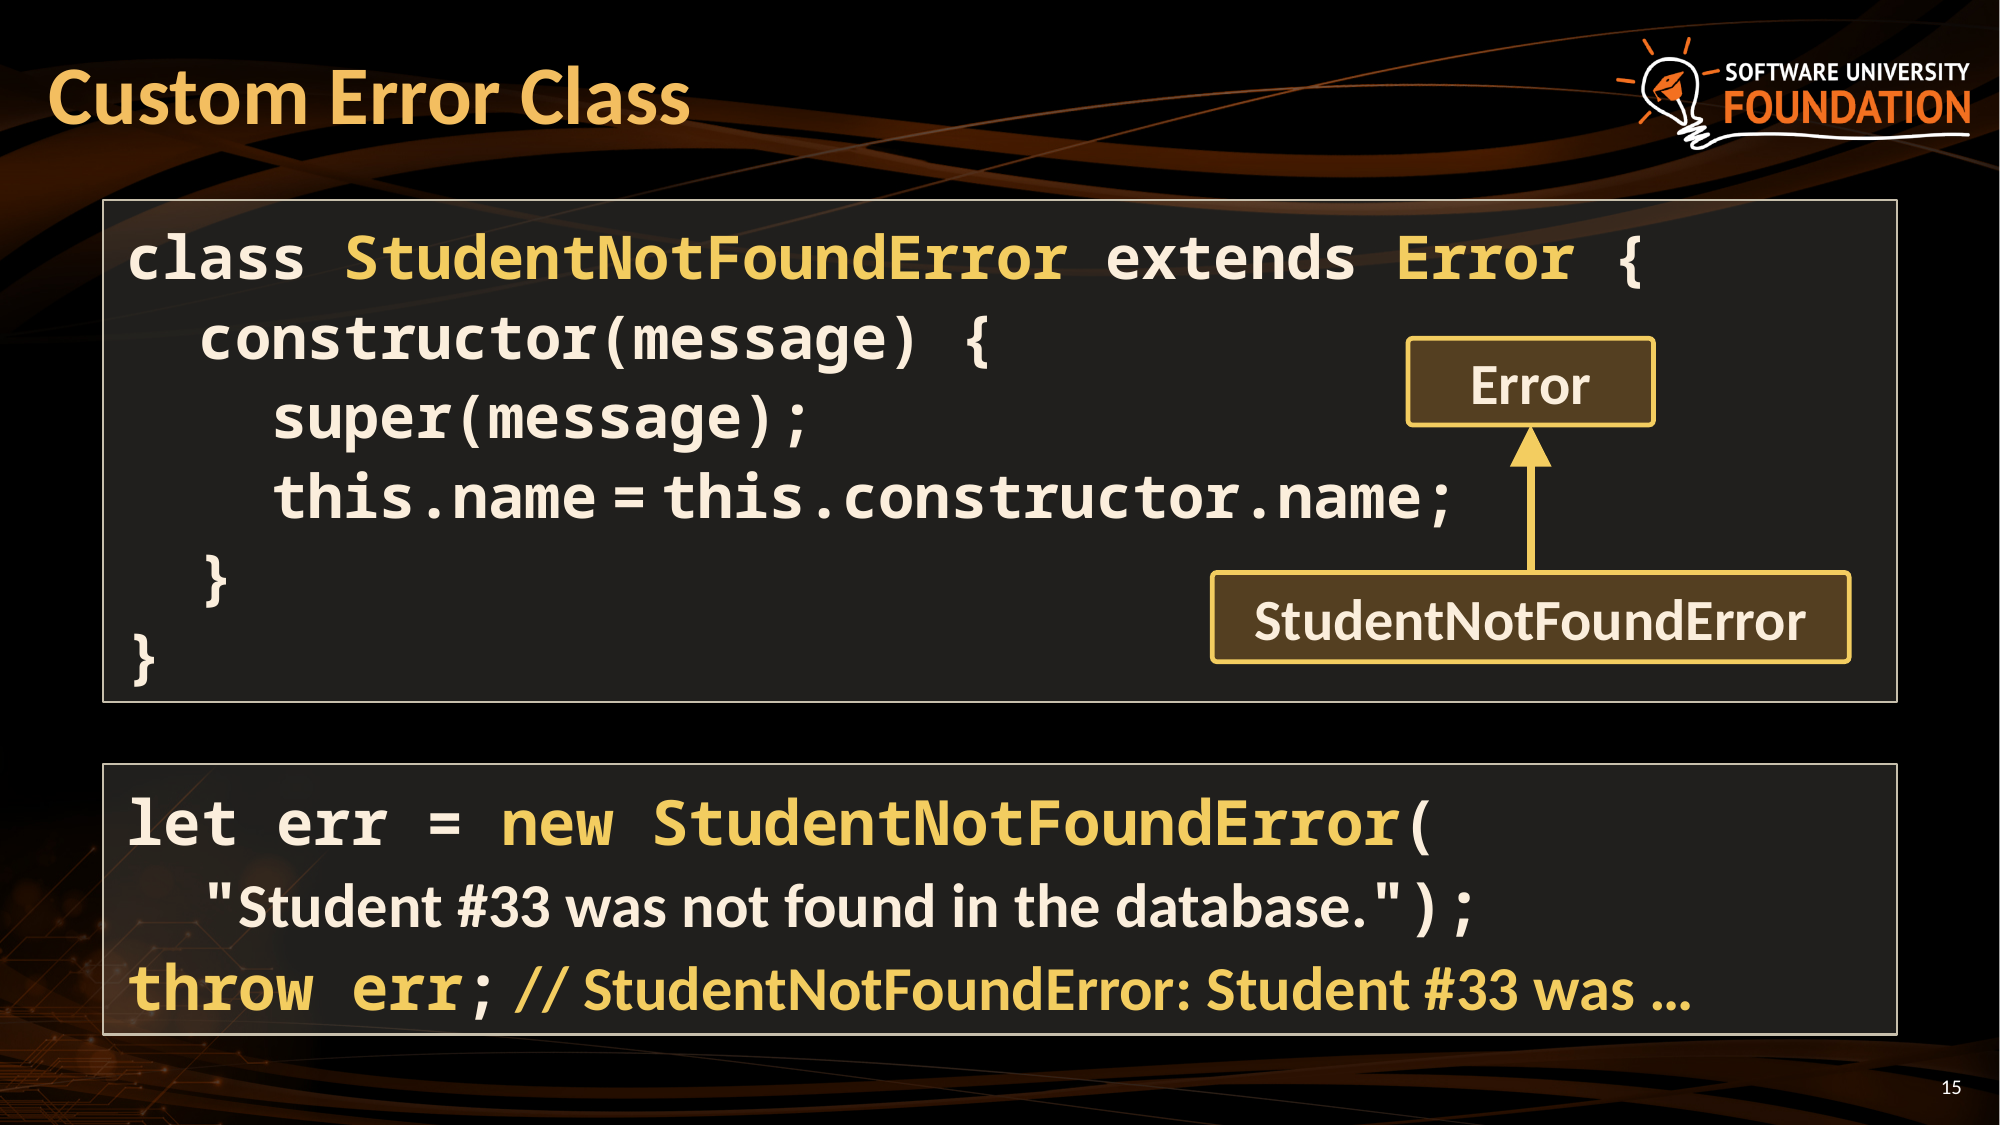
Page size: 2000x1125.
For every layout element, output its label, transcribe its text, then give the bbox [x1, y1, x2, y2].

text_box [1212, 338, 1850, 662]
title Custom Error Class [30, 6, 1602, 189]
slide_number 15 [1897, 1070, 1968, 1103]
text_box let err = new StudentNotFoundError( "Student #33 was not found in the database."); throw err; // StudentNotFoundError: Student #33 was … [102, 763, 1898, 1035]
picture [0, 0, 2000, 1125]
text_box class StudentNotFoundError extends Error { constructor(message) { super(message); this.name = this.constructor.name; } } [102, 200, 1898, 702]
